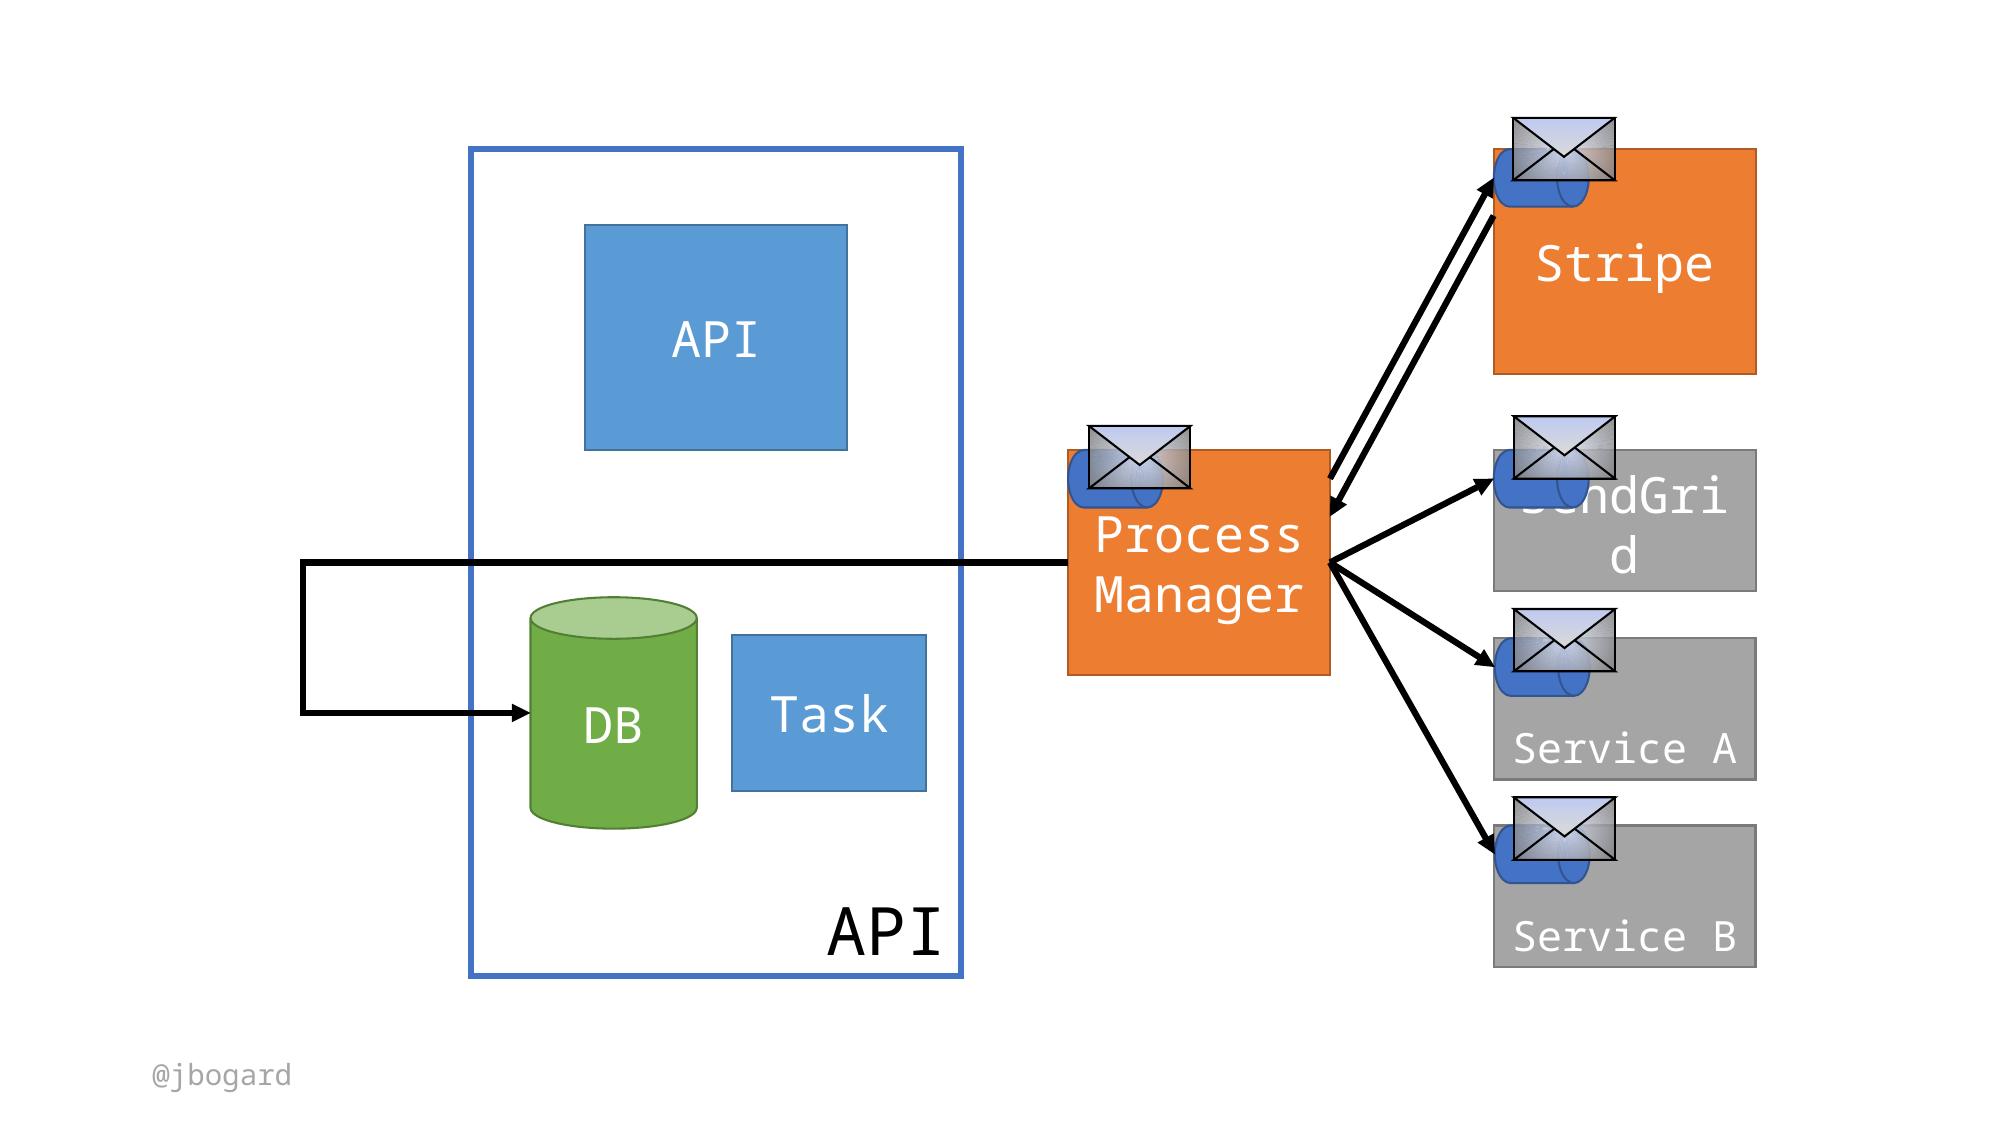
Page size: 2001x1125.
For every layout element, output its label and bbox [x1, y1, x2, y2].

text_box [470, 148, 1756, 976]
text_box [1513, 117, 1615, 181]
text_box [1329, 215, 1494, 517]
text_box [1329, 177, 1494, 215]
text_box [1513, 797, 1616, 860]
text_box [1513, 608, 1616, 672]
text_box [1513, 416, 1616, 479]
text_box [1089, 425, 1191, 489]
